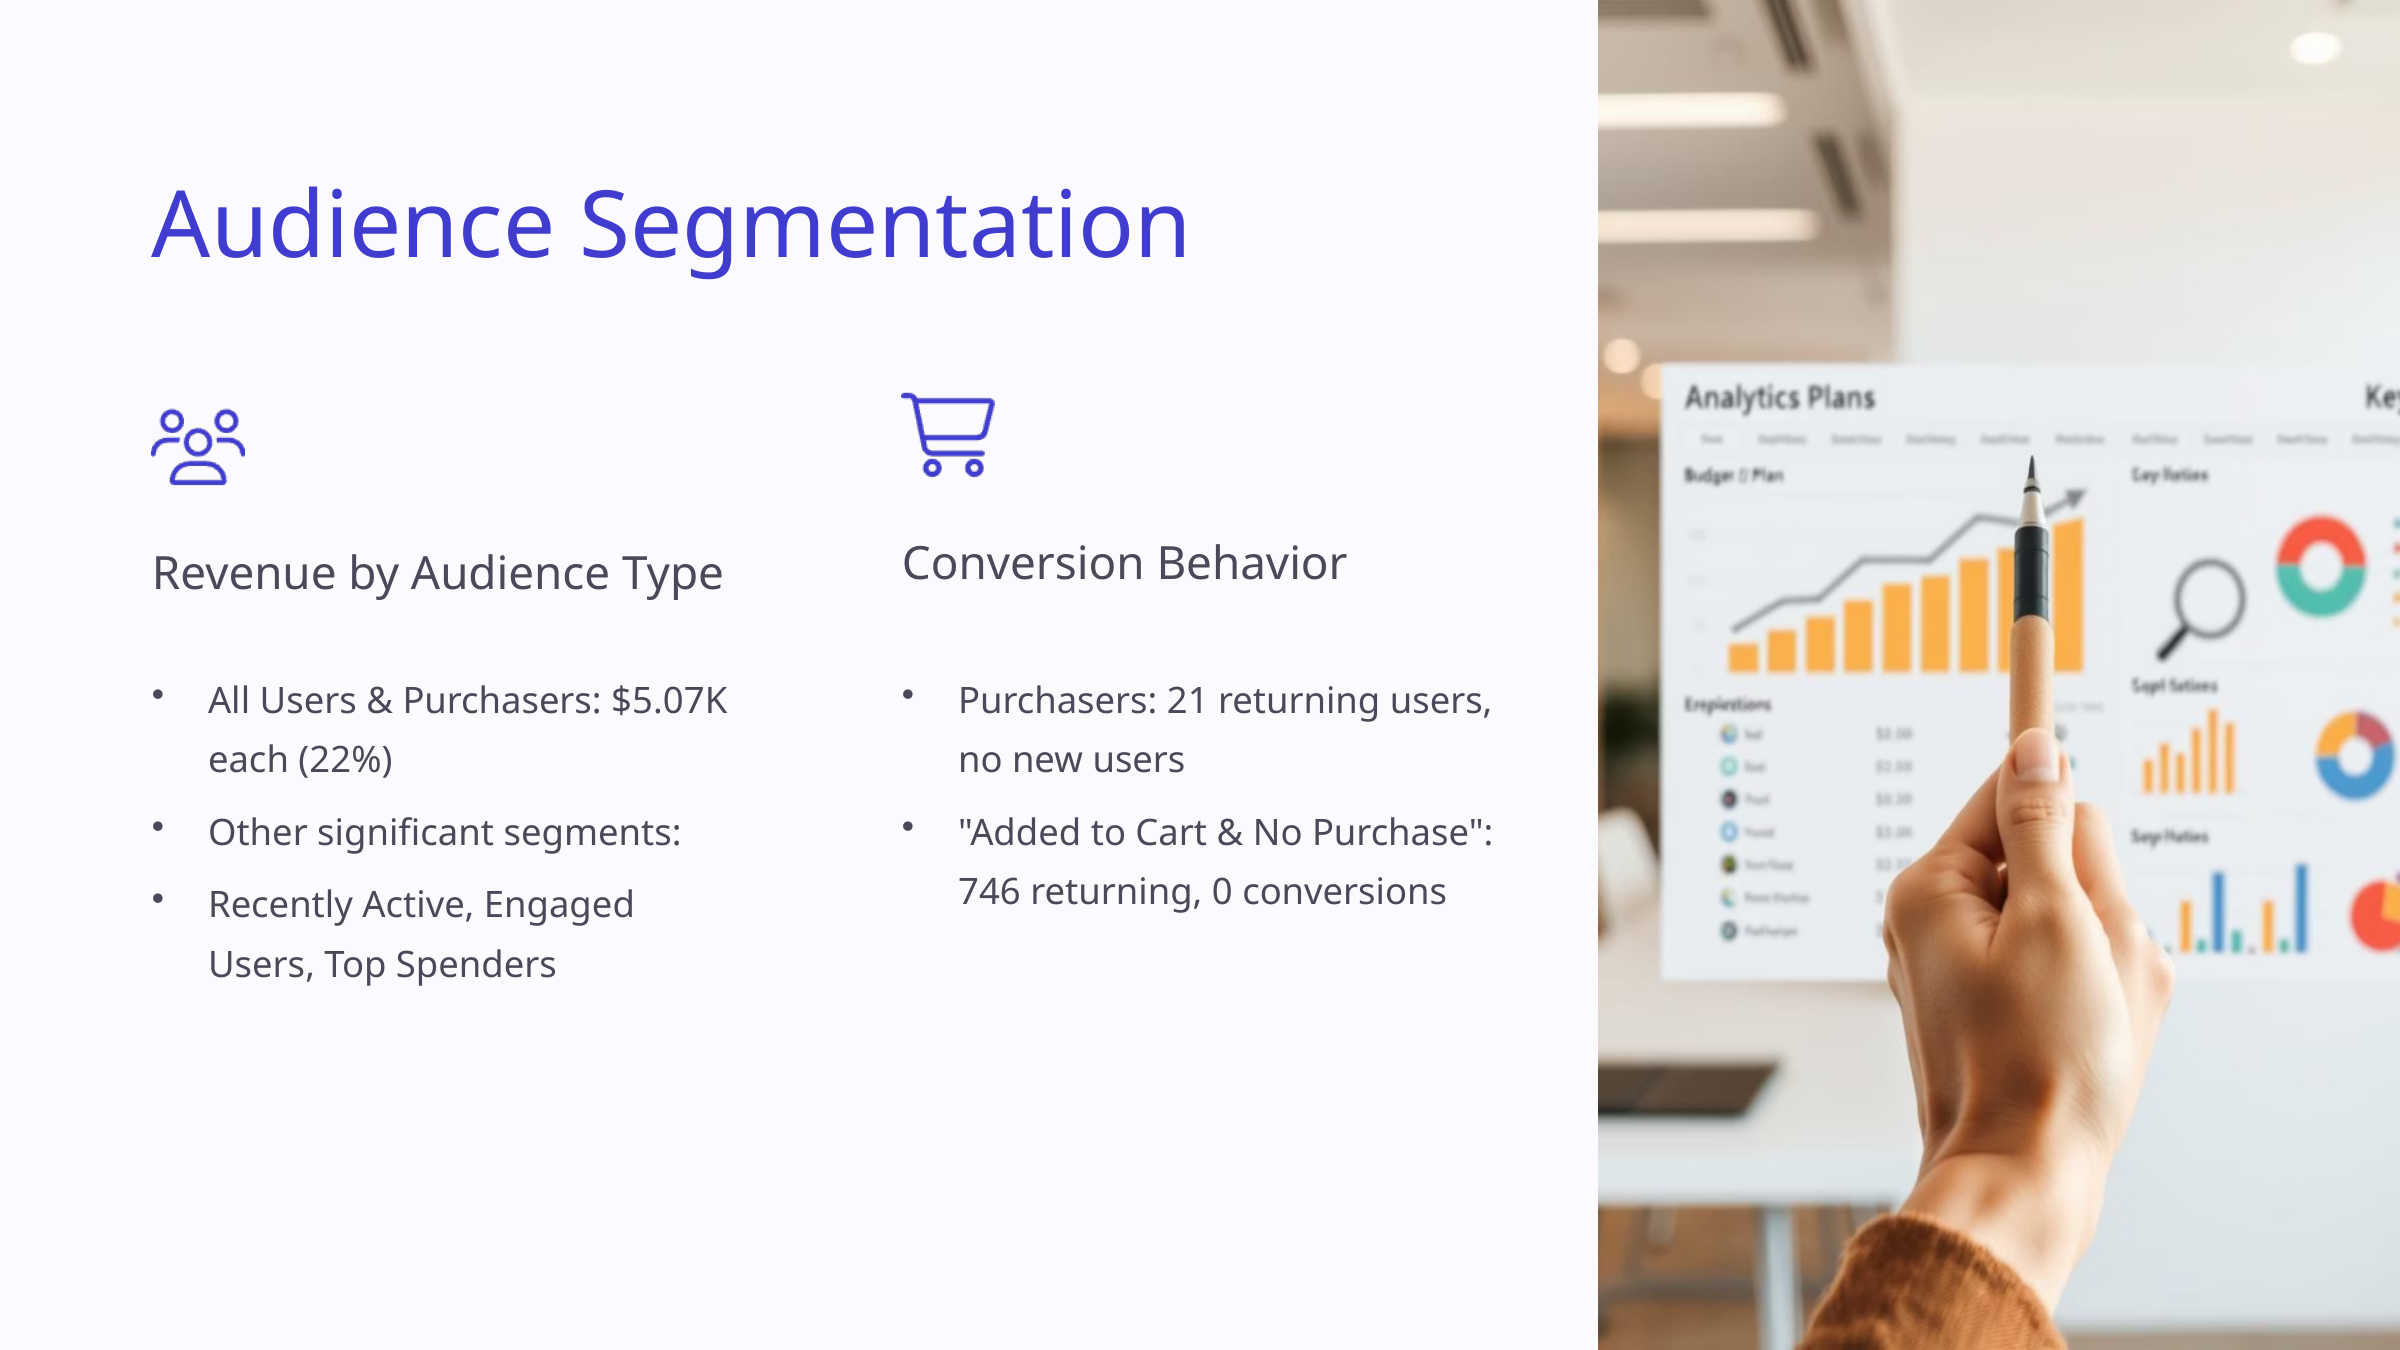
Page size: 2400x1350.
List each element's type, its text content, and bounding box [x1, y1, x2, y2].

text_box Other significant segments: [151, 793, 749, 853]
text_box "Added to Cart & No Purchase": 746 returning, 0 conversions [901, 793, 1499, 972]
text_box Audience Segmentation [151, 160, 1292, 277]
text_box Recently Active, Engaged Users, Top Spenders [151, 865, 749, 985]
text_box Purchasers: 21 returning users, no new users [901, 661, 1499, 781]
picture [151, 400, 245, 494]
text_box Conversion Behavior [901, 531, 1406, 590]
text_box All Users & Purchasers: $5.07K each (22%) [151, 661, 749, 781]
picture [901, 388, 995, 482]
picture [1598, 0, 2400, 1350]
text_box Revenue by Audience Type [151, 541, 865, 658]
